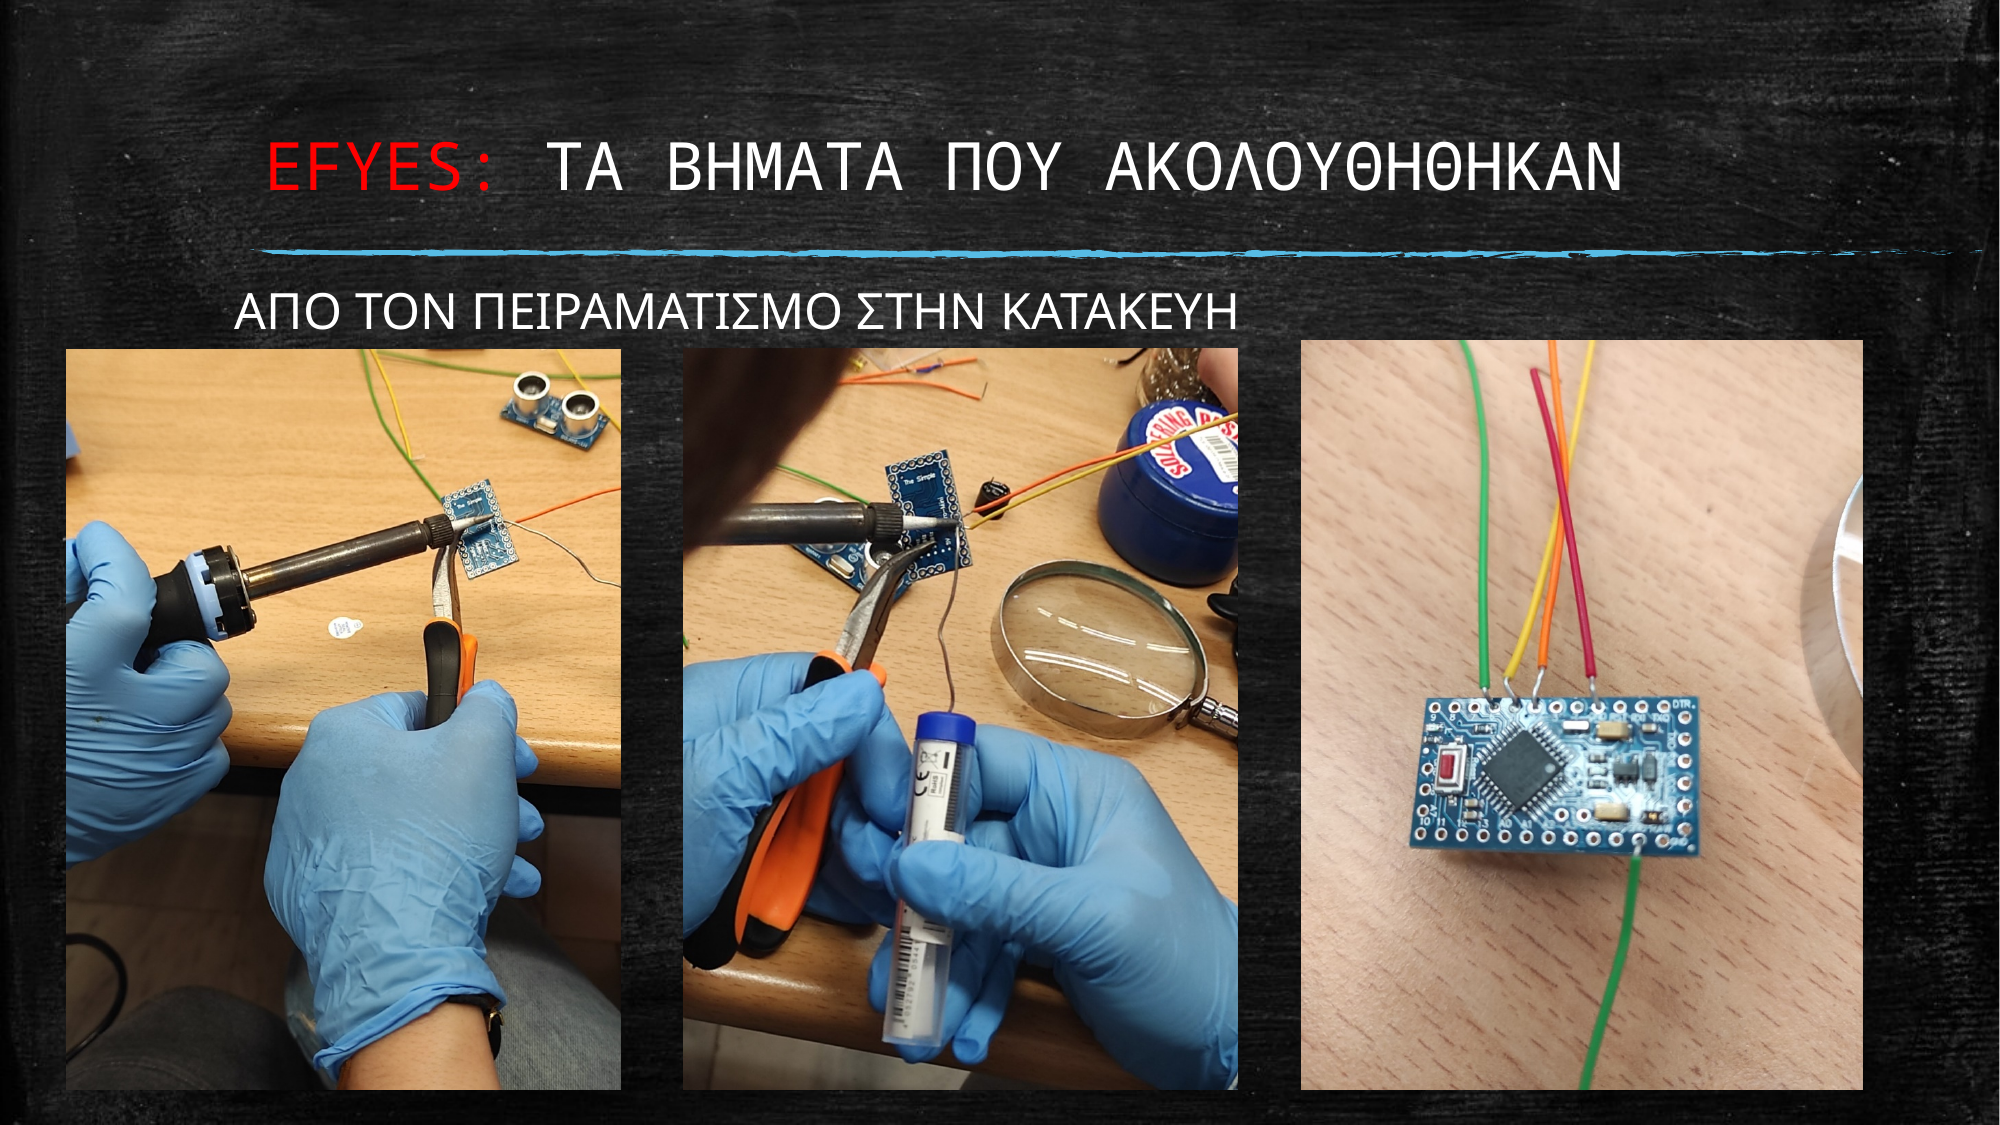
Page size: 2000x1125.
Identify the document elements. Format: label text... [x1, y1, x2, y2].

picture [0, 0, 2000, 1125]
list ΑΠΟ ΤΟΝ ΠΕΙΡΑΜΑΤΙΣΜΟ ΣΤΗΝ ΚΑΤΑΚΕΥΗ [220, 278, 1839, 409]
title EFYES: ΤΑ ΒΗΜΑΤΑ ΠΟΥ ΑΚΟΛΟΥΘΗΘΗΚΑΝ [249, 45, 1750, 213]
